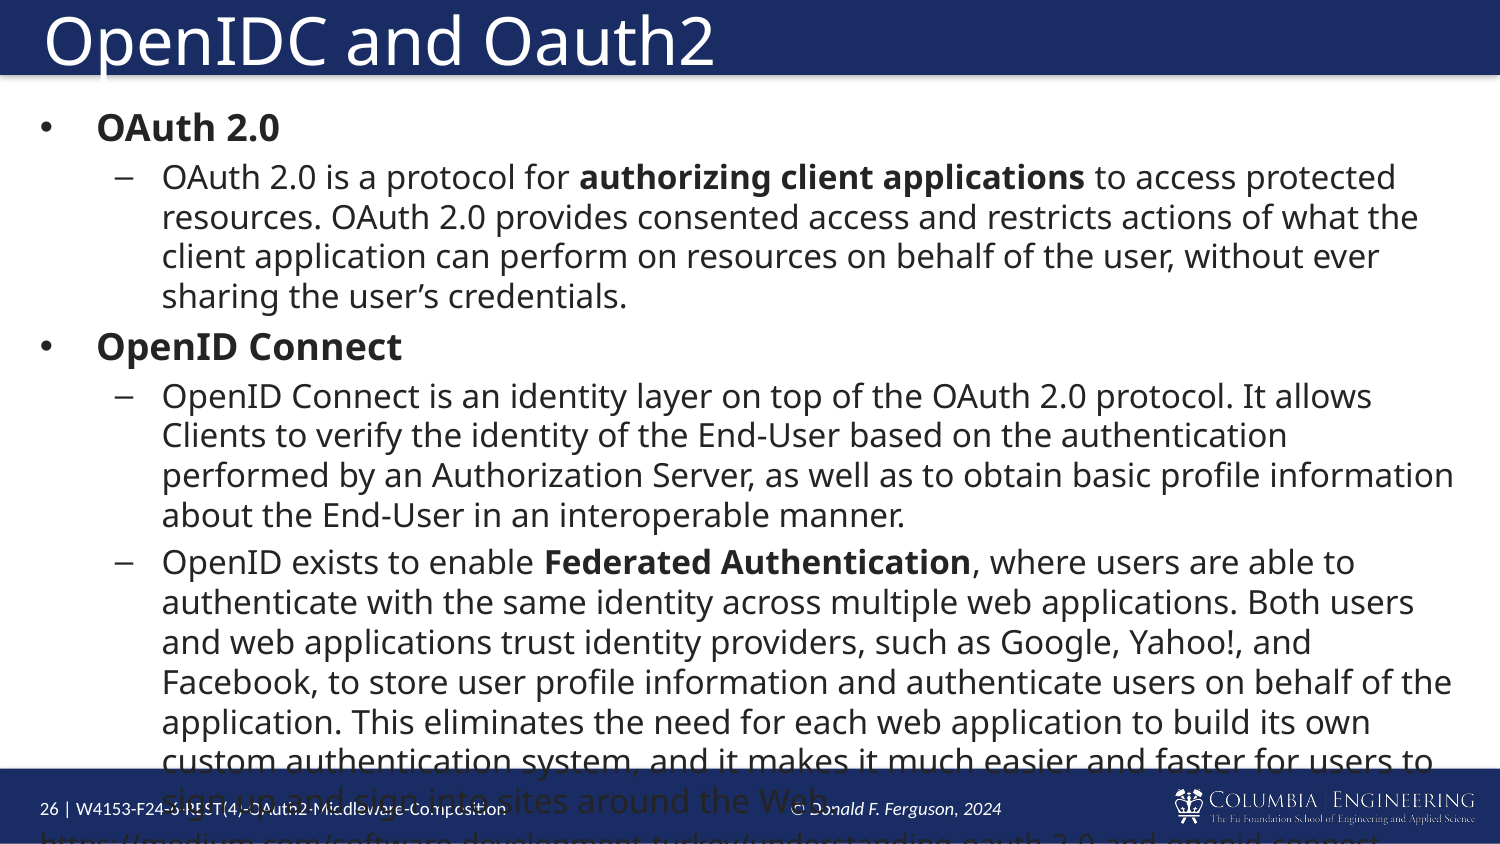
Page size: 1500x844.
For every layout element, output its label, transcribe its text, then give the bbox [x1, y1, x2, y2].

title OpenIDC and Oauth2 [28, 0, 1450, 73]
list OAuth 2.0 OAuth 2.0 is a protocol for authorizing client applications to access protected resources. OAuth 2.0 provides consented access and restricts actions of what the client application can perform on resources on behalf of the user, without ever sharing the user’s credentials. OpenID Connect OpenID Connect is an identity layer on top of the OAuth 2.0 protocol. It allows Clients to verify the identity of the End-User based on the authentication performed by an Authorization Server, as well as to obtain basic profile information about the End-User in an interoperable manner. OpenID exists to enable Federated Authentication, where users are able to authenticate with the same identity across multiple web applications. Both users and web applications trust identity providers, such as Google, Yahoo!, and Facebook, to store user profile information and authenticate users on behalf of the application. This eliminates the need for each web application to build its own custom authentication system, and it makes it much easier and faster for users to sign up and sign into sites around the Web. https://medium.com/software-development-turkey/understanding-oauth-2-0-and-openid-connect-777eb1fc27f [24, 96, 1475, 760]
